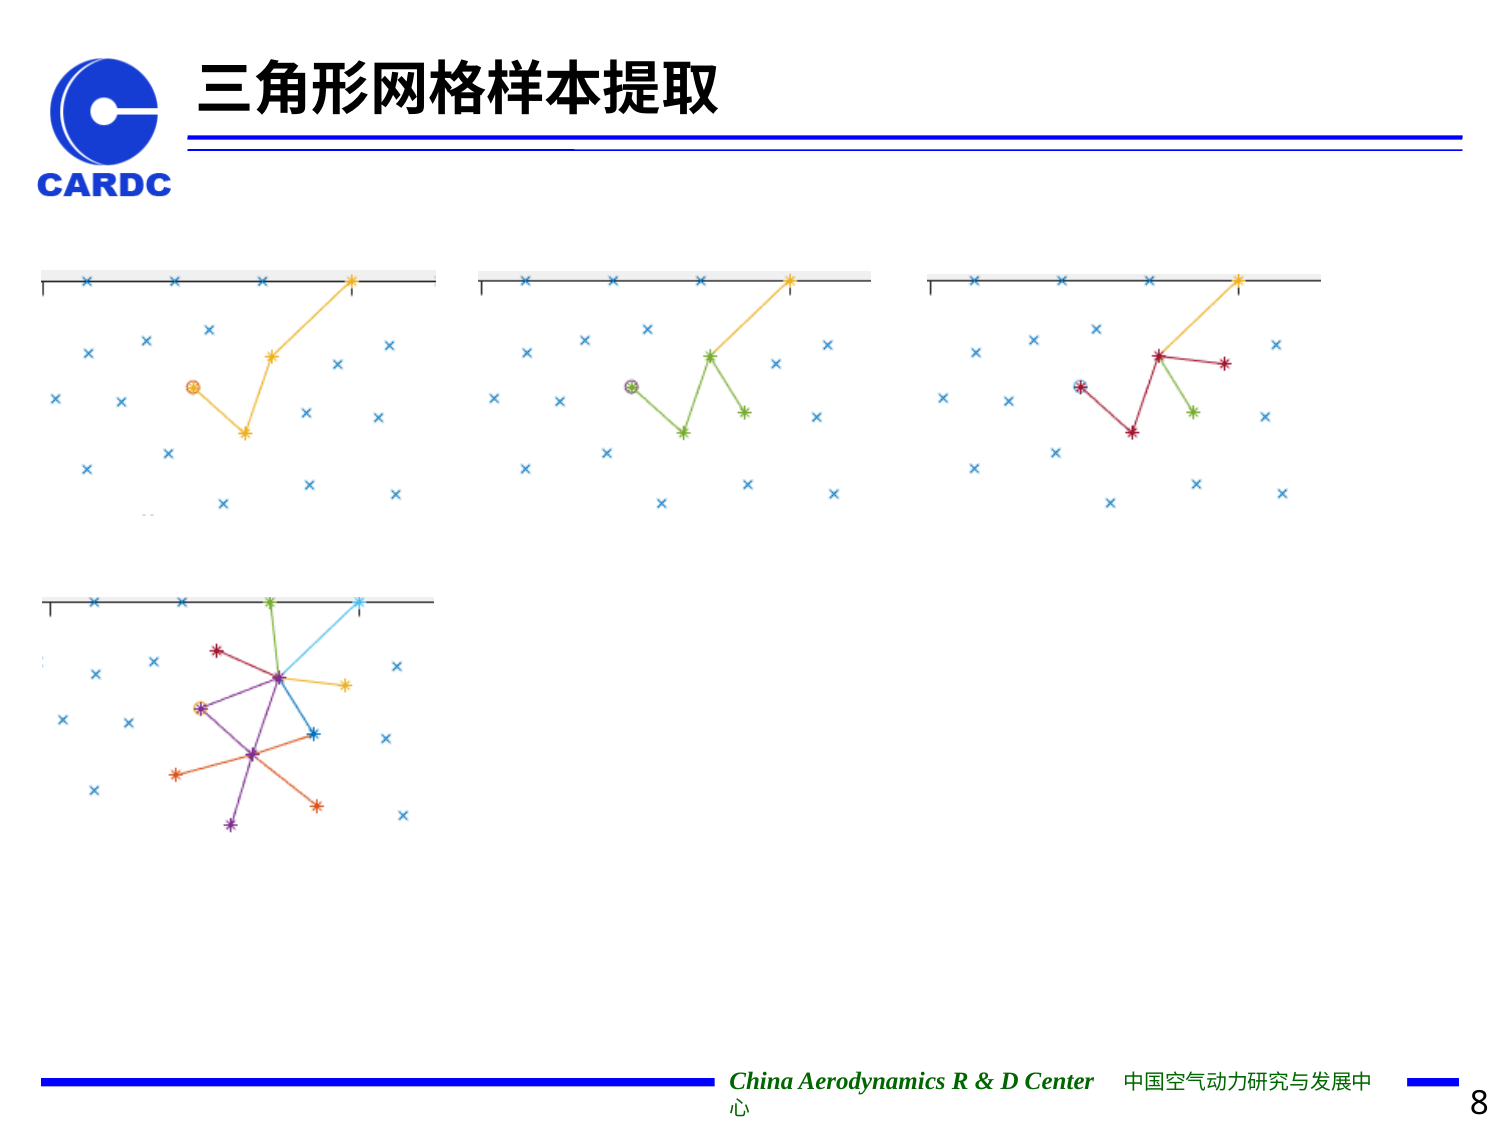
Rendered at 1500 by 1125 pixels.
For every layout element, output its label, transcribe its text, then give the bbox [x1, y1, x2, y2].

picture [478, 271, 871, 515]
picture [926, 273, 1322, 512]
text_box 8 [1412, 1074, 1500, 1125]
picture [40, 269, 436, 516]
picture [27, 54, 178, 206]
text_box 三角形网格样本提取 [180, 43, 735, 129]
picture [42, 597, 434, 835]
